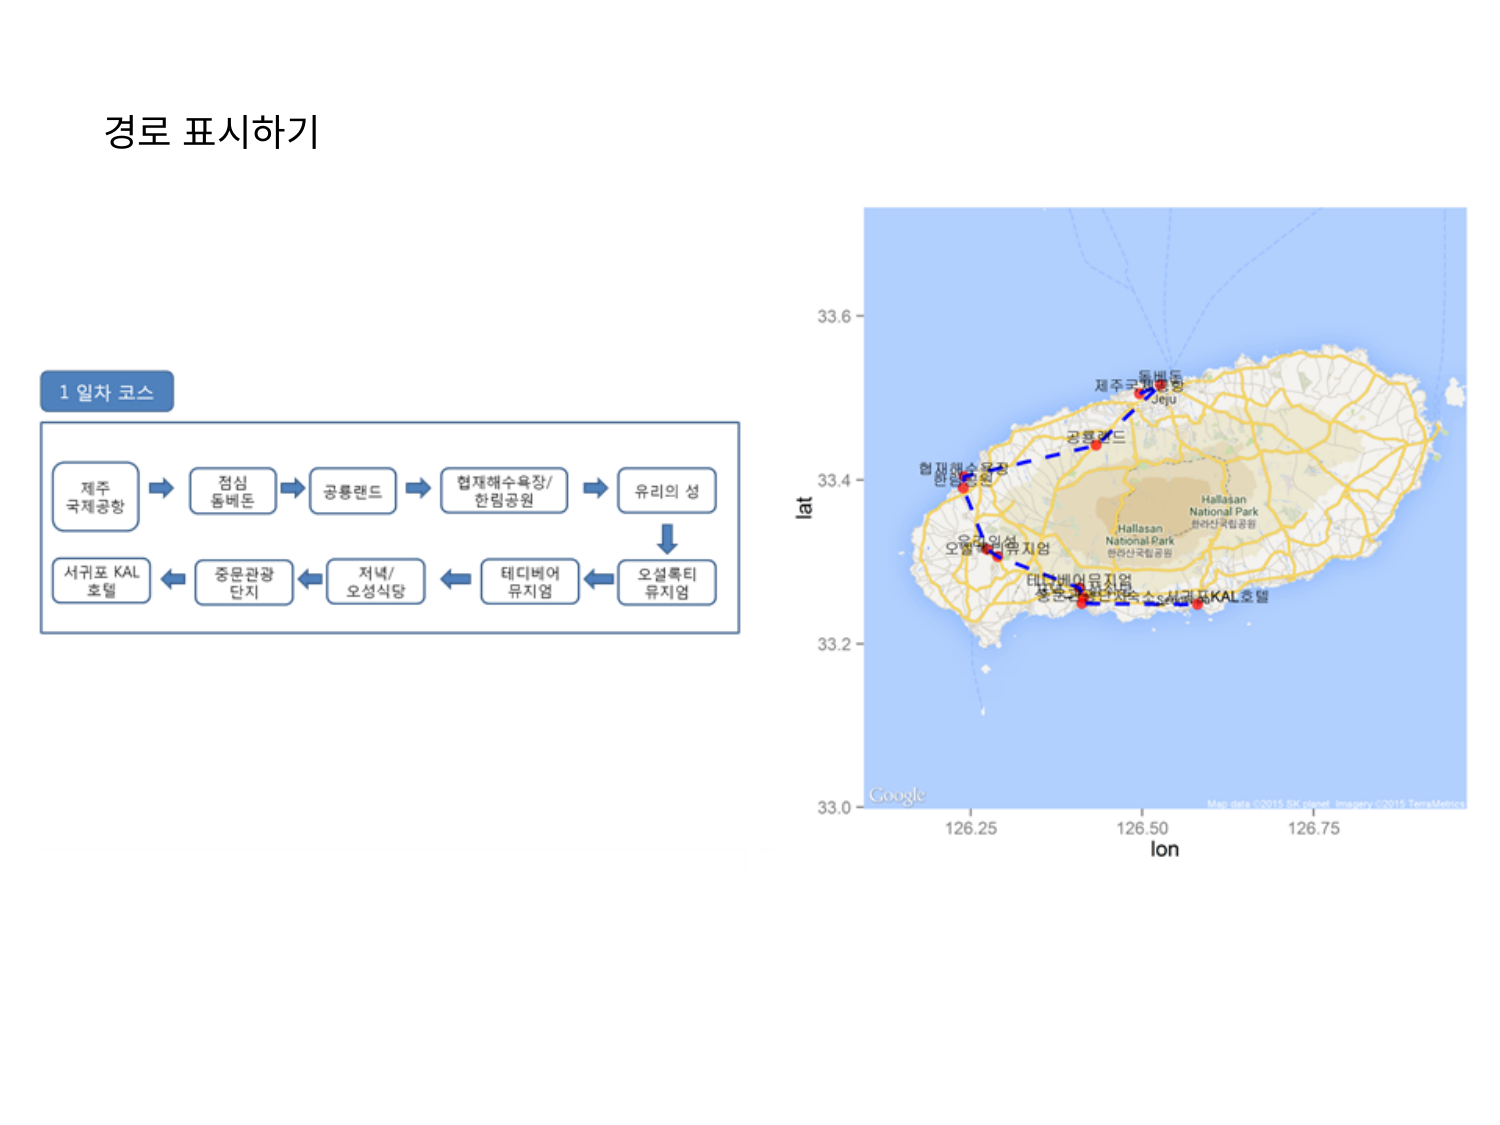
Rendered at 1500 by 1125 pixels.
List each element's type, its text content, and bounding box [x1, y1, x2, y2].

picture [15, 184, 1485, 871]
text_box 경로 표시하기 [88, 101, 336, 162]
